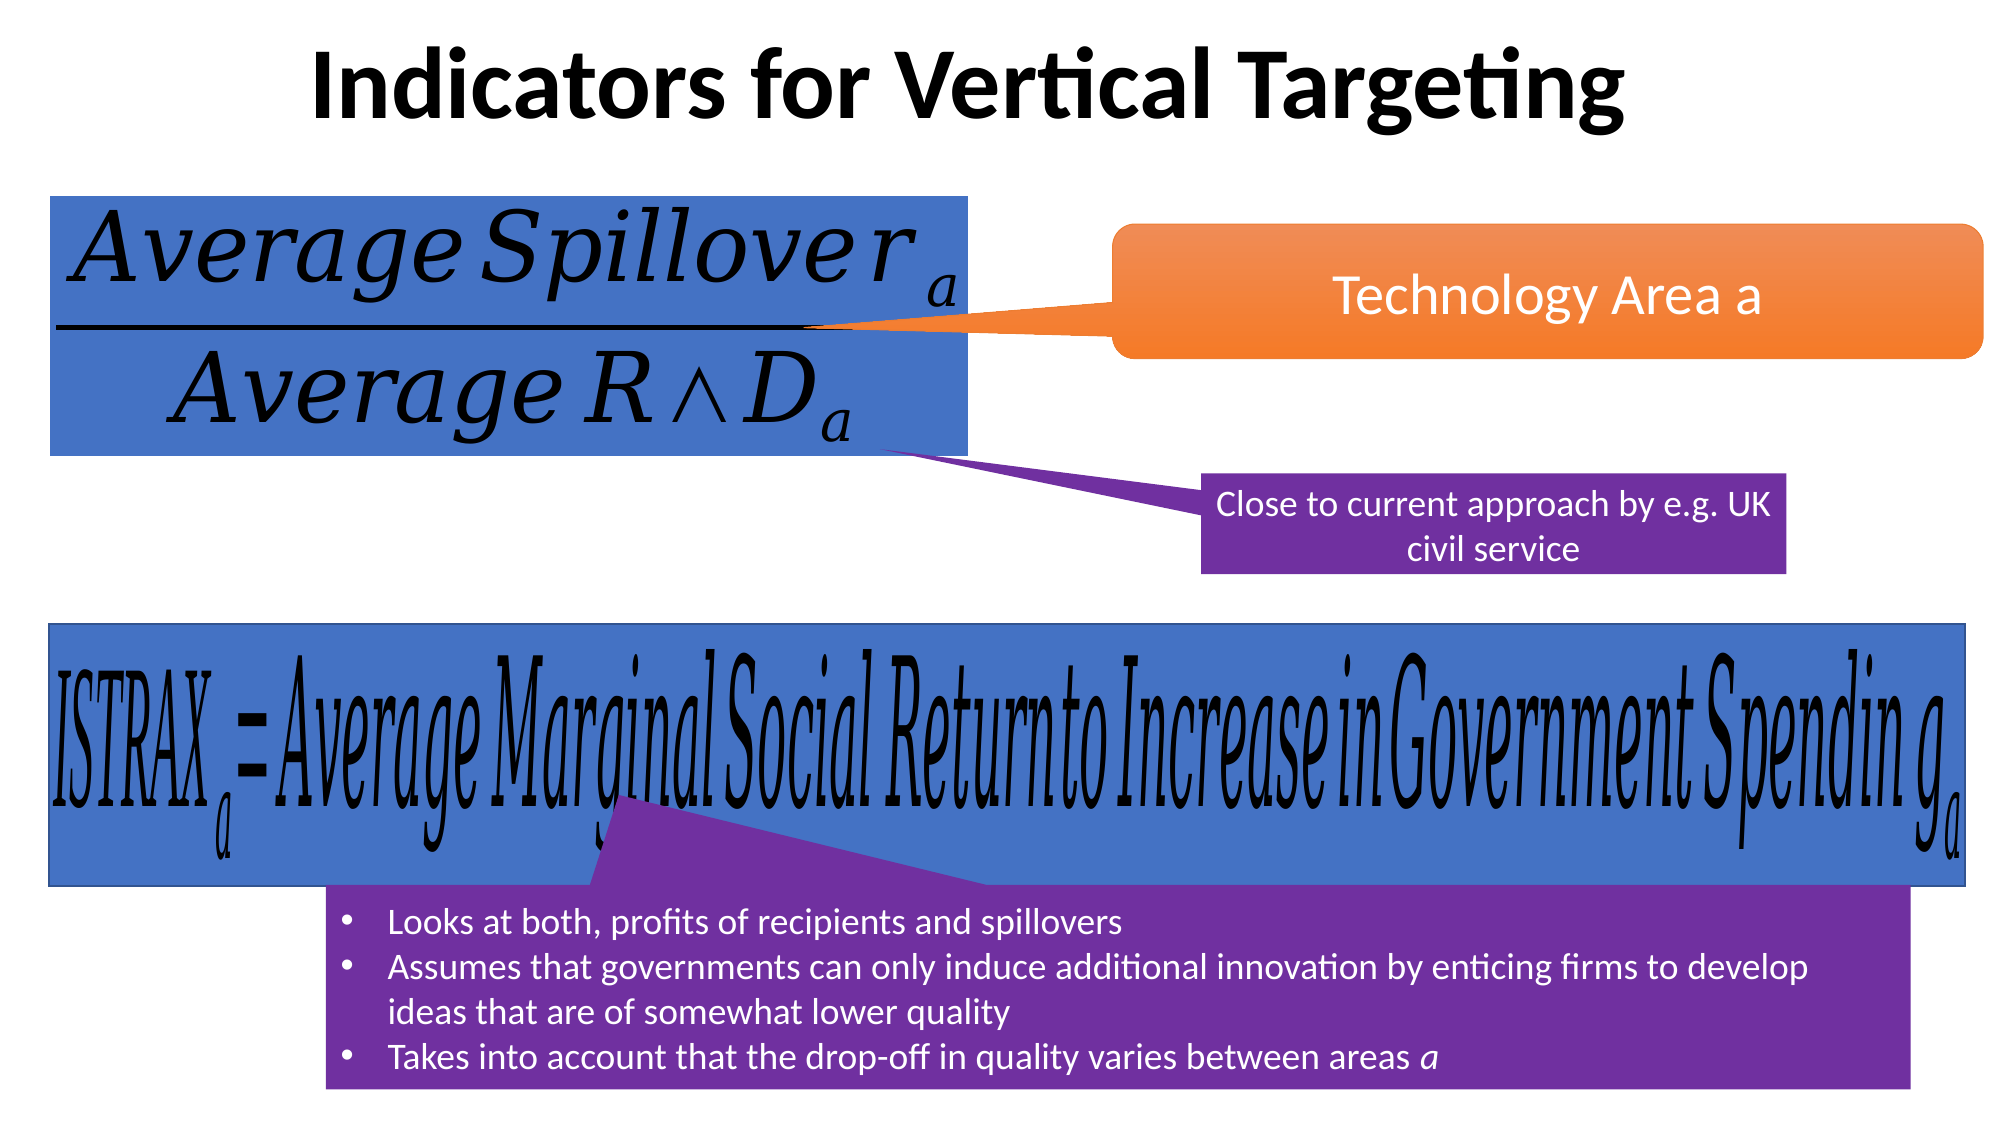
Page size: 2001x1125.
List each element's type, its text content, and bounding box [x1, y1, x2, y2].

text_box Looks at both, profits of recipients and spillovers Assumes that governments can only induce additional innovation by enticing firms to develop ideas that are of somewhat lower quality Takes into account that the drop-off in quality varies between areas a [324, 793, 1912, 1091]
text_box Technology Area a [803, 223, 1984, 360]
text_box Close to current approach by e.g. UK civil service [879, 448, 1788, 576]
title Indicators for Vertical Targeting [105, 0, 1831, 172]
